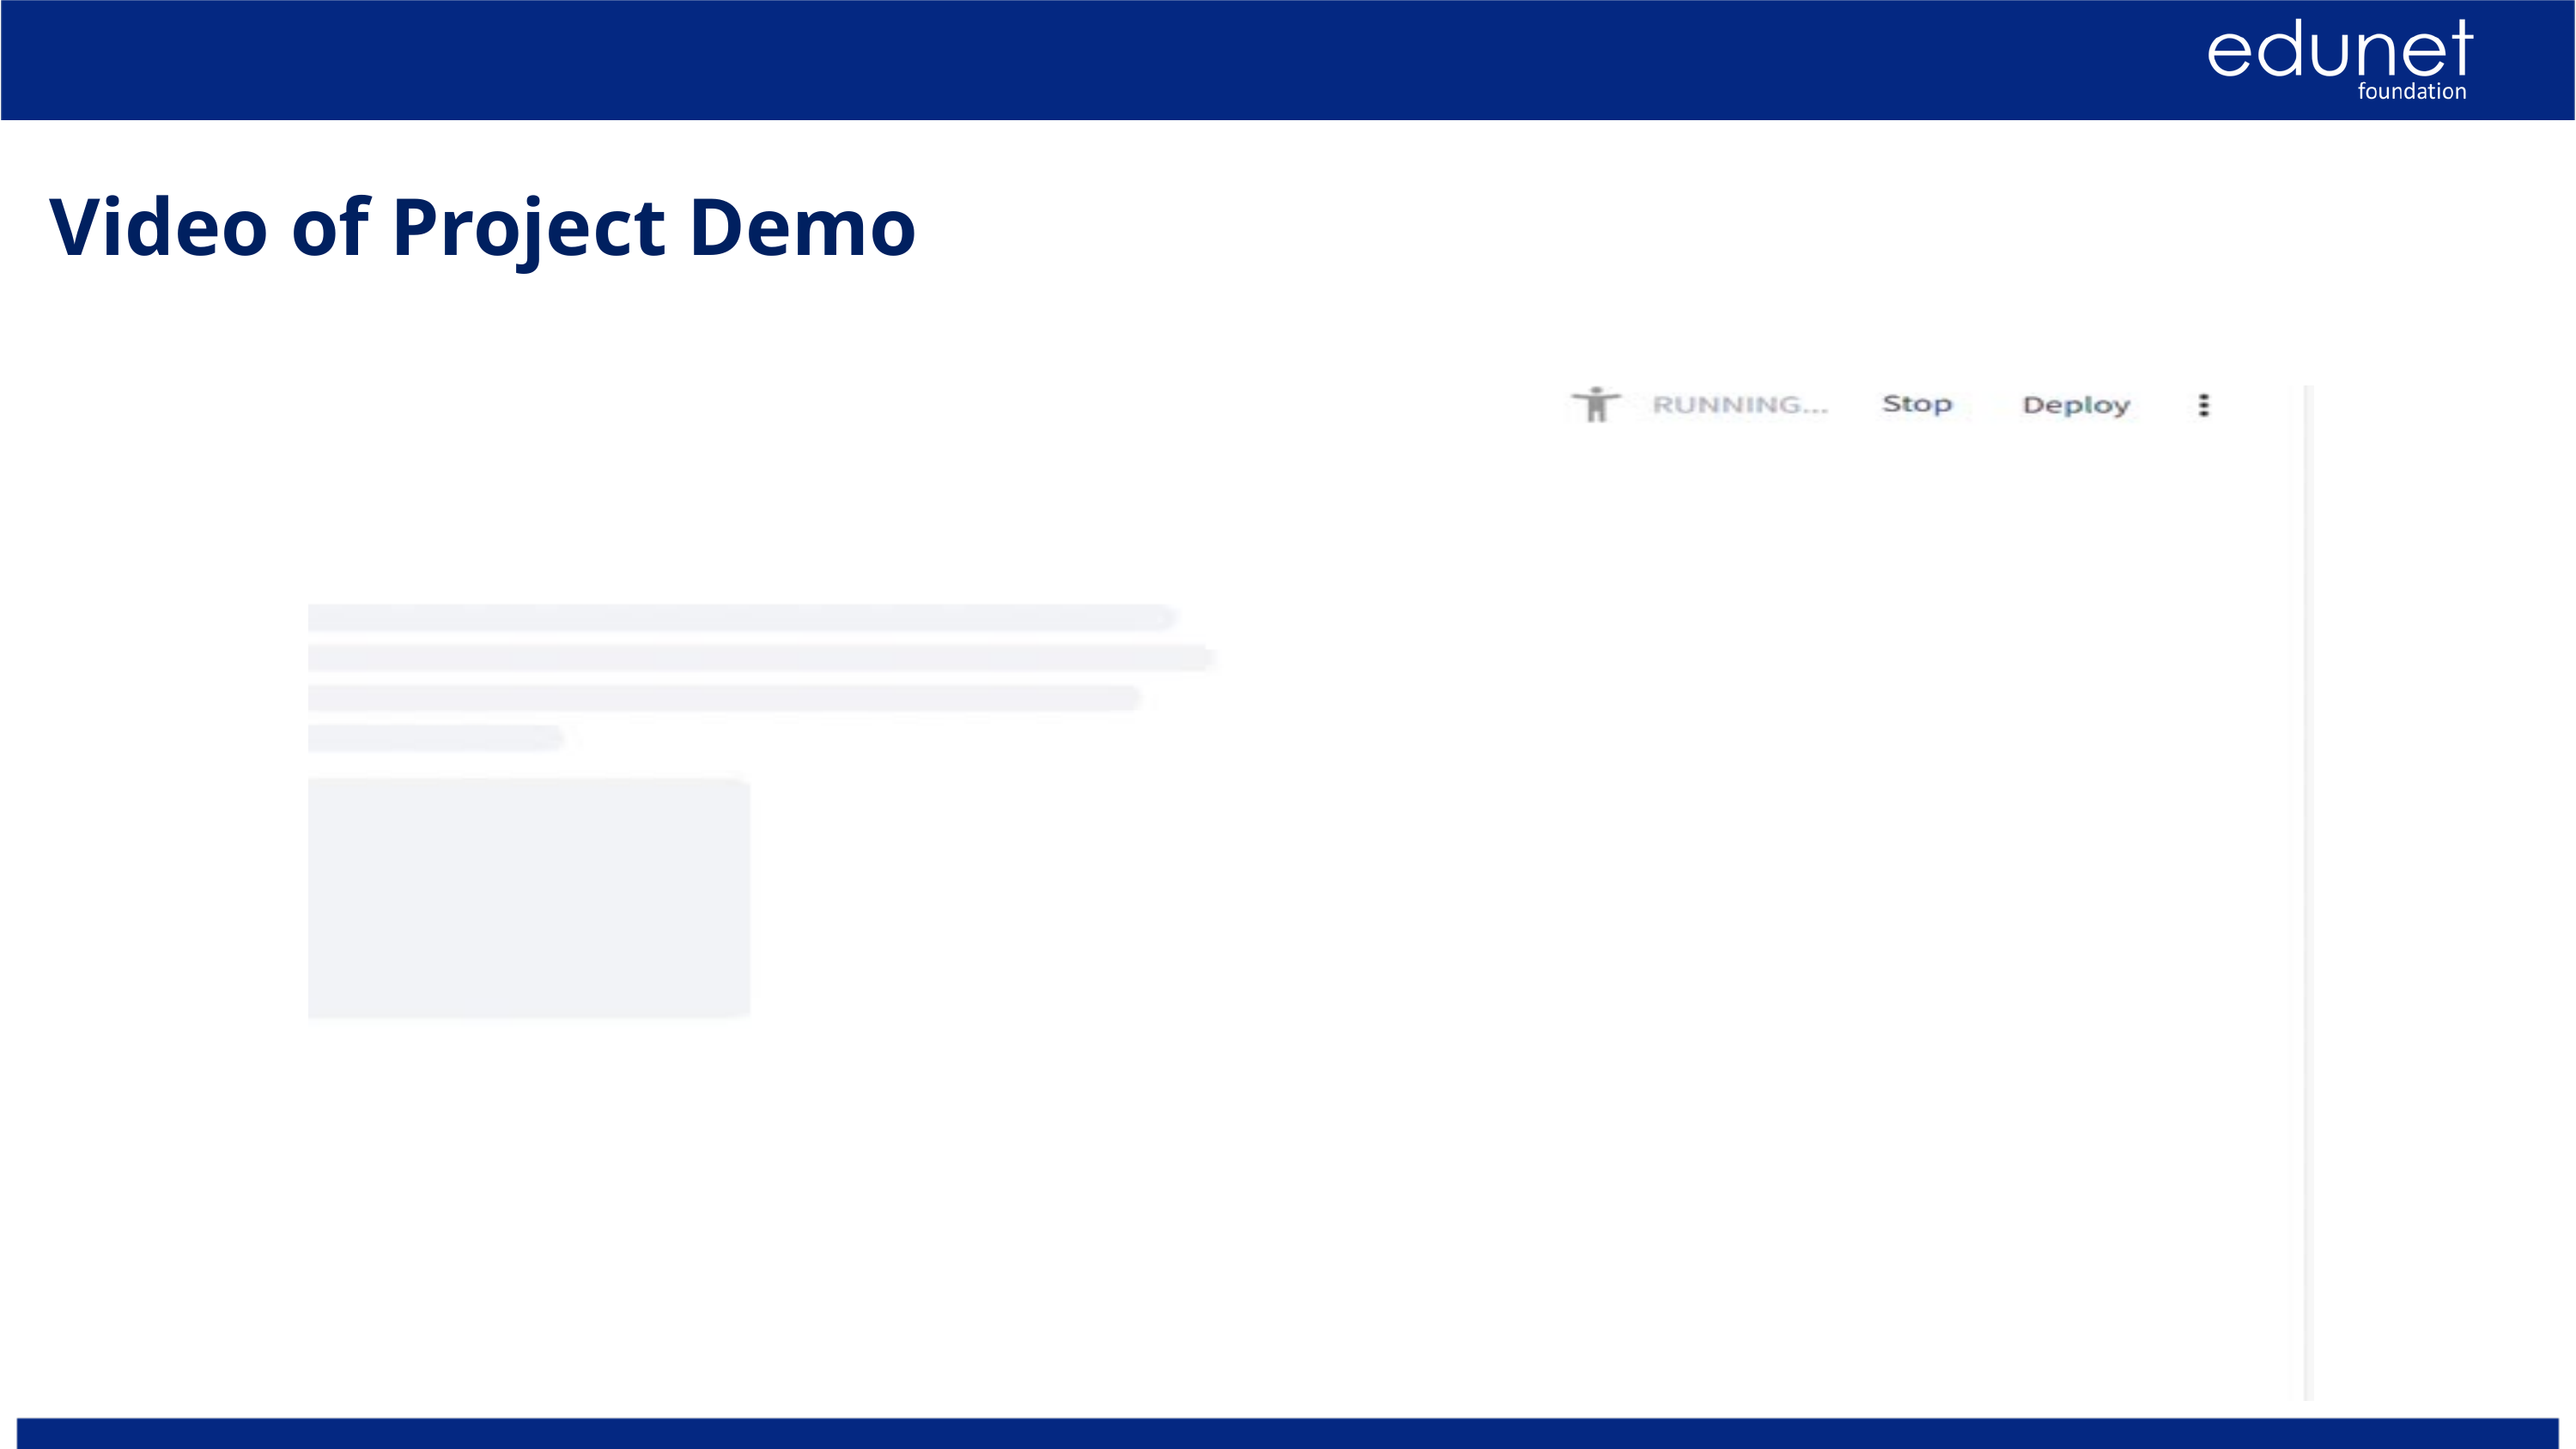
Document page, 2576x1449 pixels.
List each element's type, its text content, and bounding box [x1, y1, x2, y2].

text_box [0, 0, 2576, 120]
text_box Video of Project Demo [49, 177, 2425, 272]
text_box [2202, 15, 2476, 105]
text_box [307, 385, 2315, 1402]
text_box [0, 1401, 2576, 1449]
